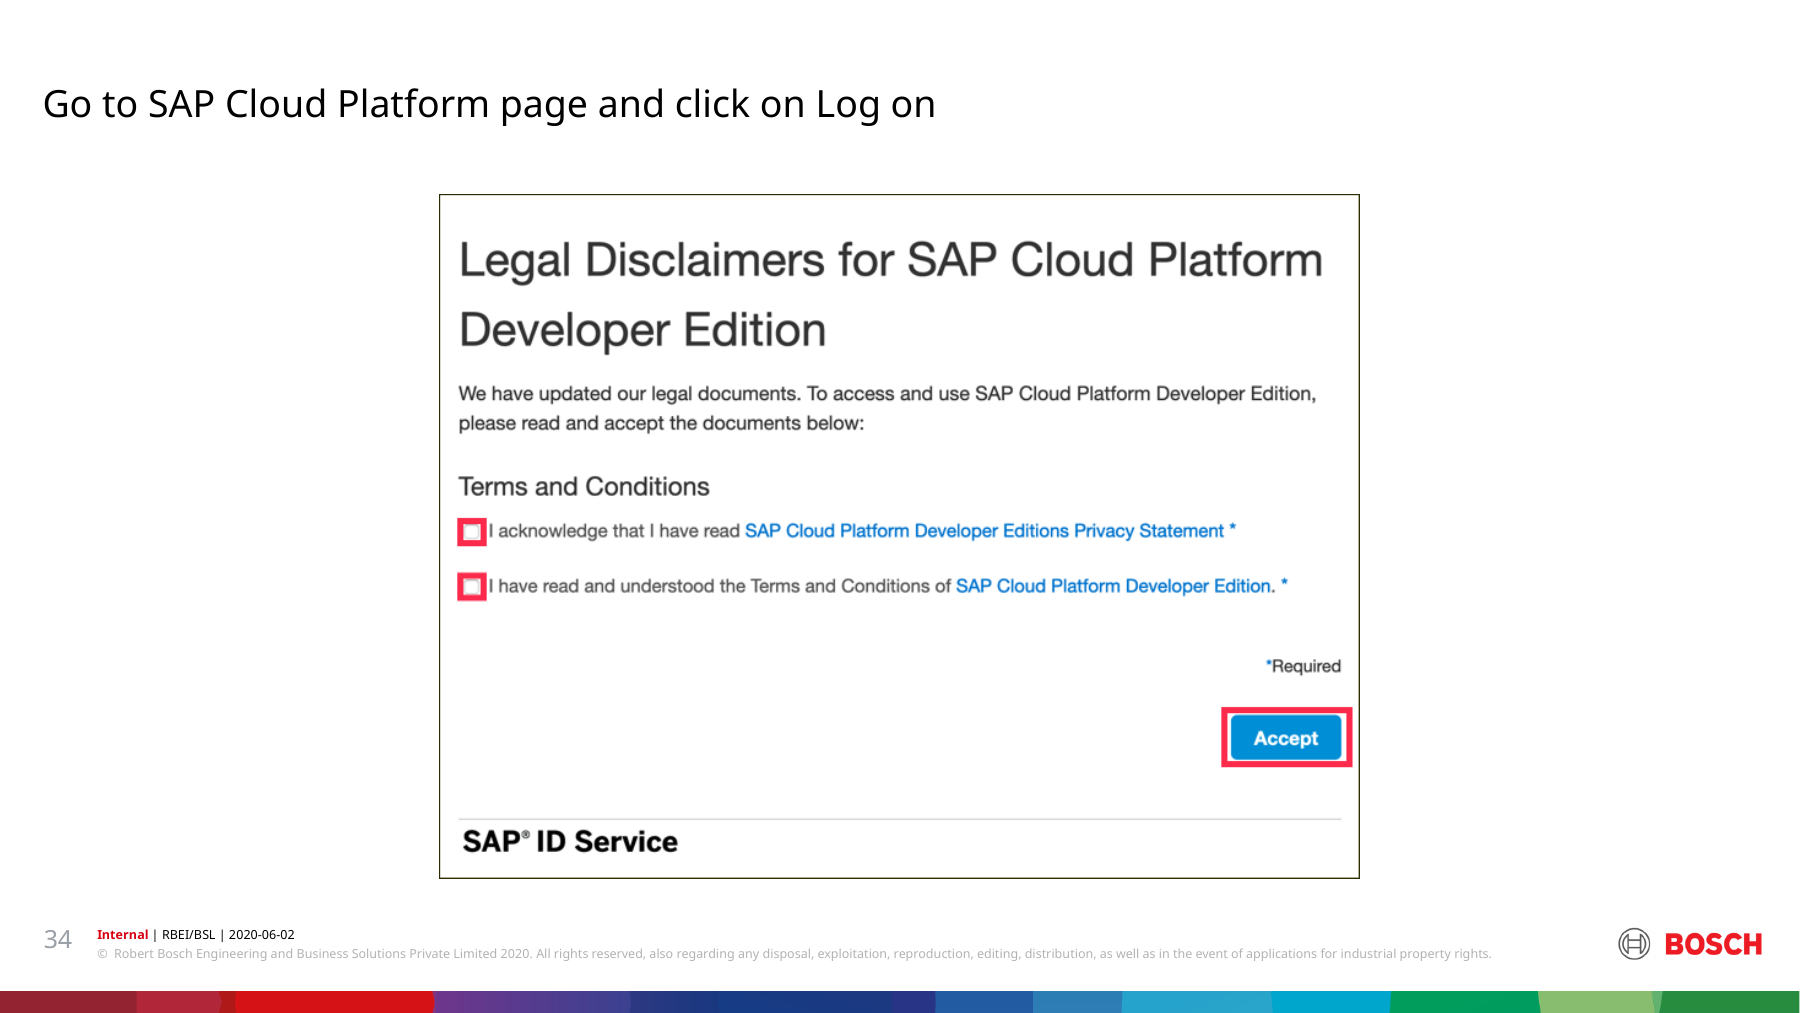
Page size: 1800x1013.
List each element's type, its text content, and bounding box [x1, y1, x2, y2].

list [439, 194, 1360, 879]
slide_number 34 [43, 923, 92, 991]
picture [1390, 896, 1800, 1013]
title Go to SAP Cloud Platform page and click on Log on [42, 85, 1757, 150]
picture [0, 905, 1272, 1013]
